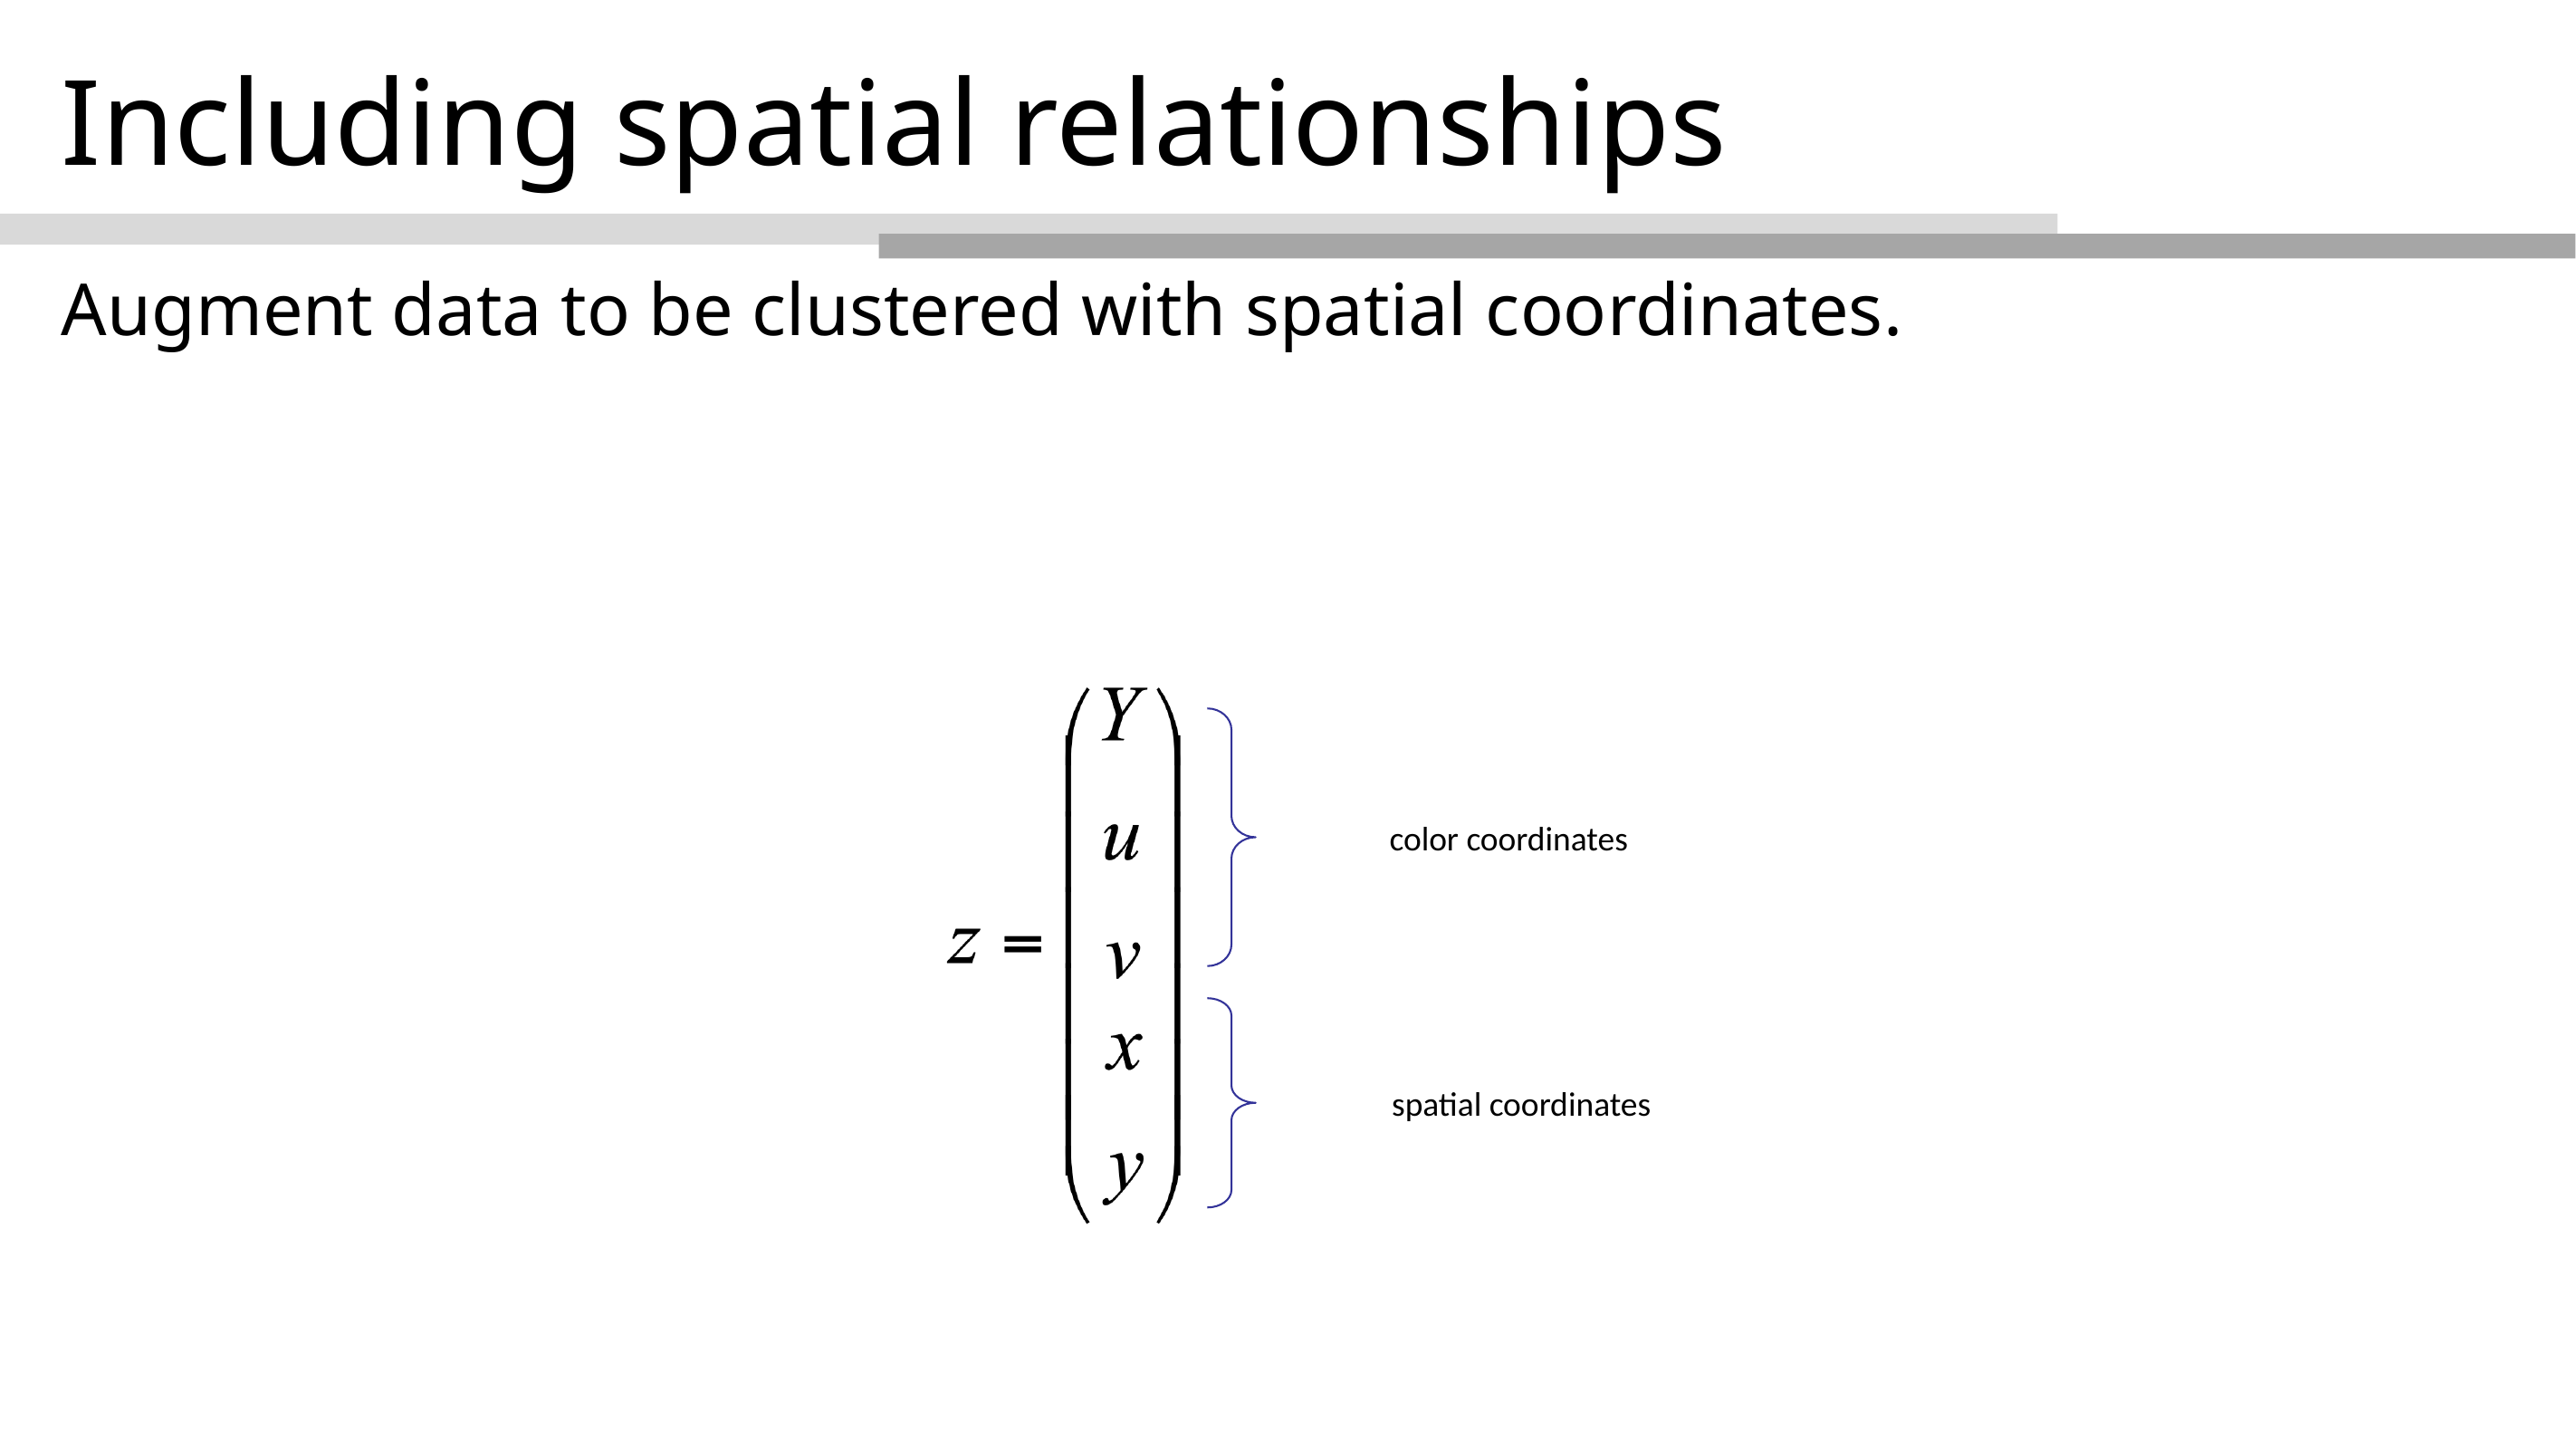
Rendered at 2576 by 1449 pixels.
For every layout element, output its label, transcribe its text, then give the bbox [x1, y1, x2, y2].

list Augment data to be clustered with spatial coordinates. [47, 266, 2528, 1420]
text_box spatial coordinates [1384, 1074, 1660, 1131]
title Including spatial relationships [47, 29, 2524, 226]
text_box [1207, 708, 1256, 966]
text_box [1207, 998, 1256, 1208]
picture [934, 659, 1197, 1226]
text_box color coordinates [1382, 809, 1636, 866]
